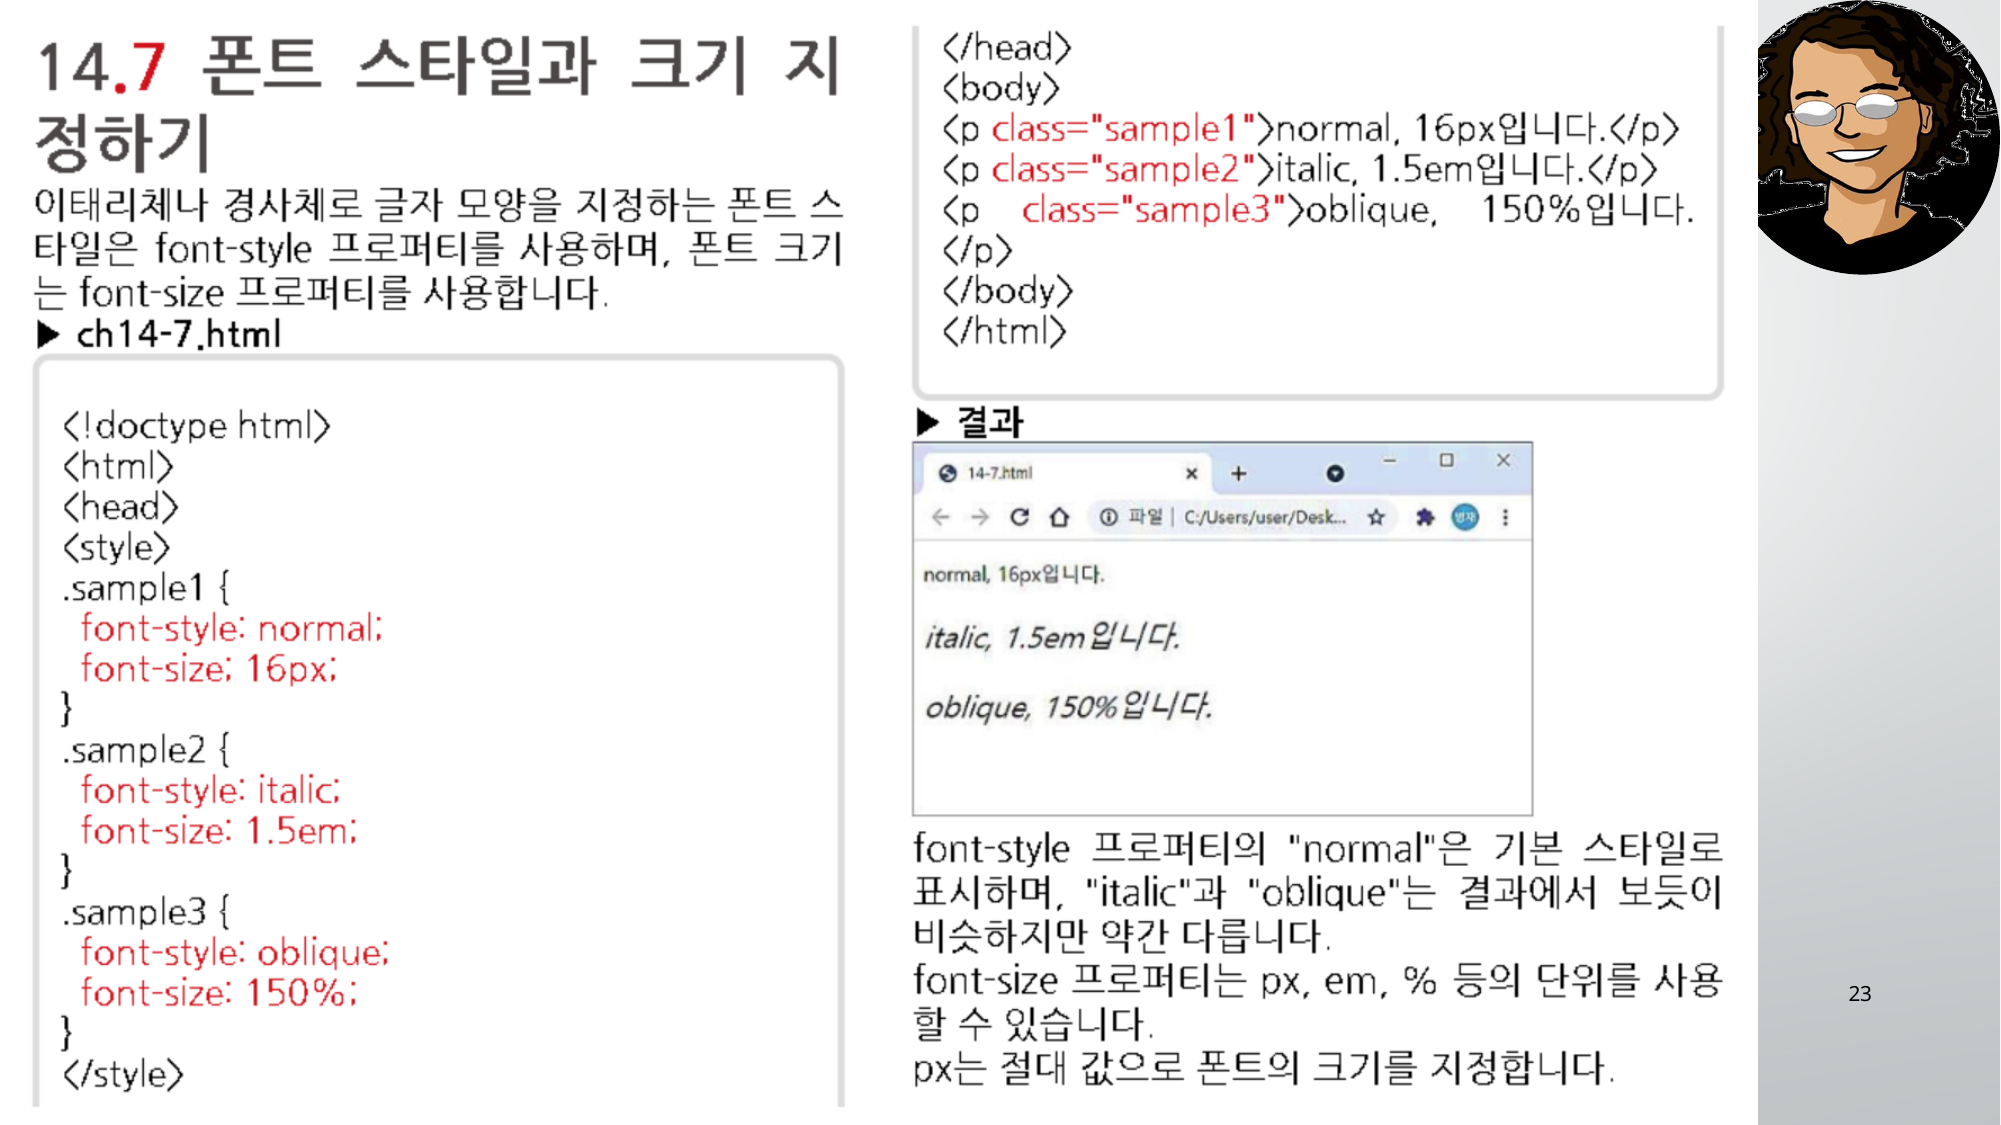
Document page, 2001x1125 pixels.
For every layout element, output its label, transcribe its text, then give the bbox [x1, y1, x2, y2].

slide_number ‹#› [1796, 965, 1887, 1025]
picture [0, 0, 2001, 1125]
